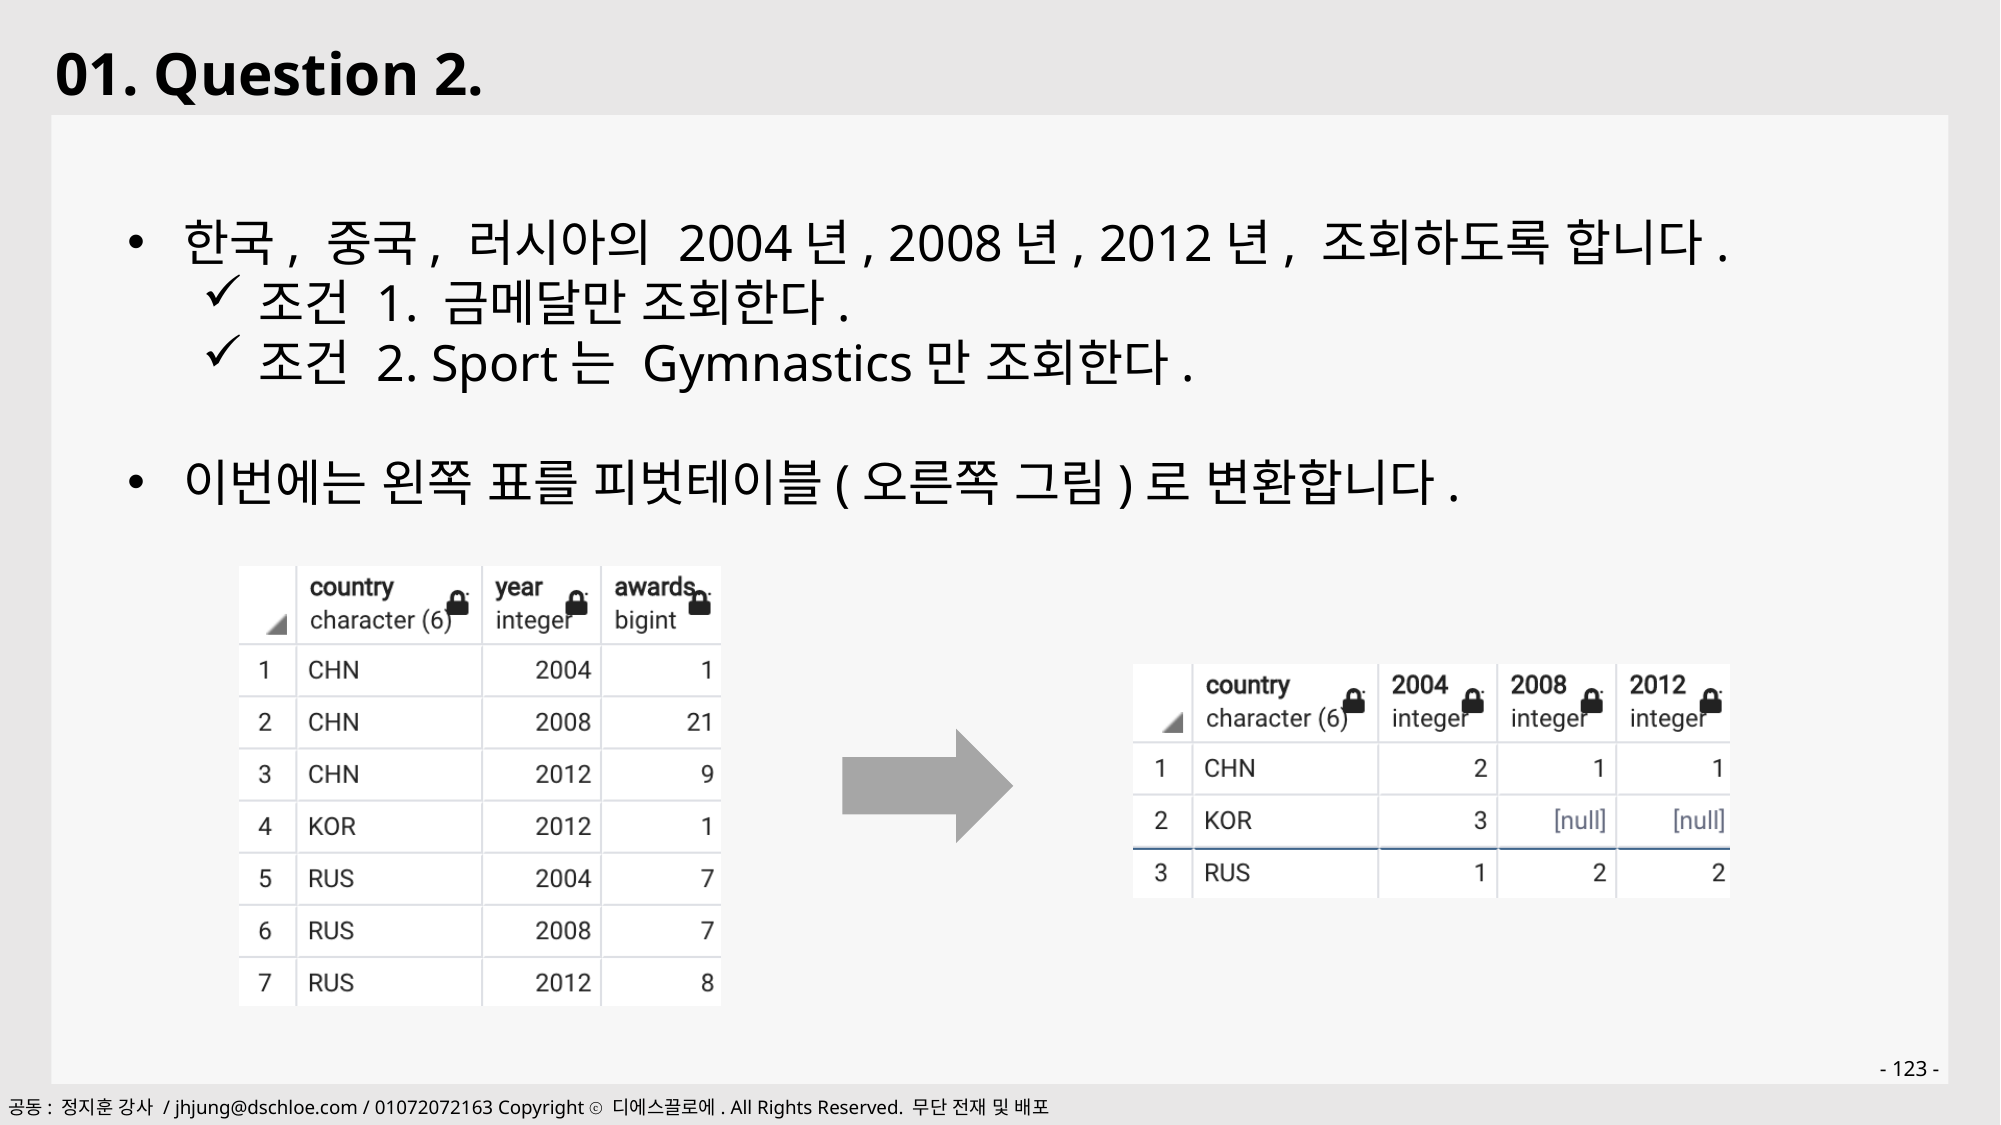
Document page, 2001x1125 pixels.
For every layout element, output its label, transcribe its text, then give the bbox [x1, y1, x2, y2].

picture [239, 566, 721, 1006]
text_box 01. Question 2. [41, 30, 515, 115]
slide_number - 123 - [1504, 1039, 1955, 1100]
picture [1133, 664, 1730, 898]
text_box 한국, 중국, 러시아의 2004년, 2008년, 2012년, 조회하도록 합니다. 조건 1. 금메달만 조회한다. 조건 2. Sport는 Gymnastics만 조회한다. 이번에는 왼쪽 표를 피벗테이블(오른쪽 그림)로 변환합니다. [112, 204, 1955, 519]
text_box [841, 726, 1015, 846]
